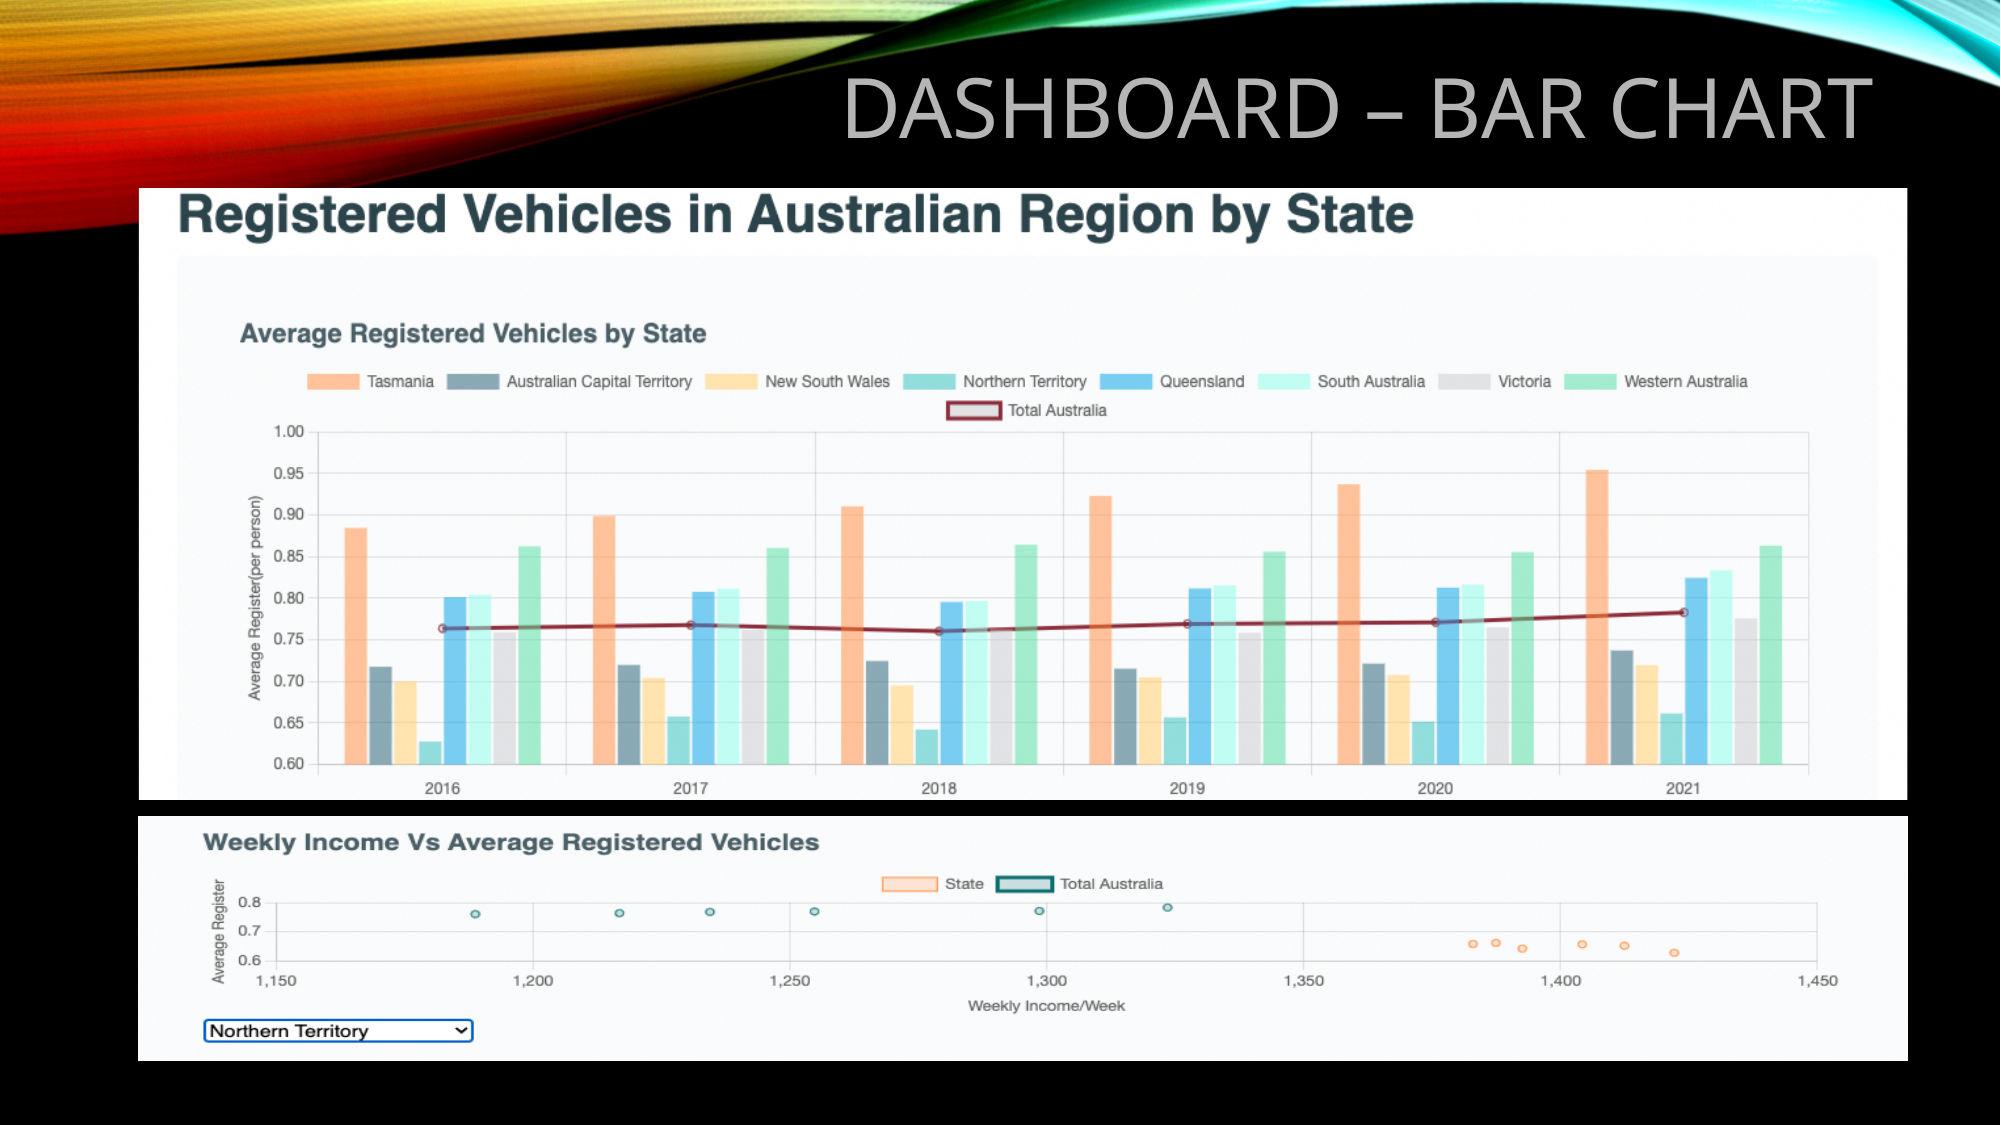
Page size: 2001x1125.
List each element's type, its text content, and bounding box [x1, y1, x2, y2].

title Dashboard – bar chart [477, 33, 1890, 188]
picture [0, 0, 2000, 800]
picture [138, 816, 1908, 1061]
